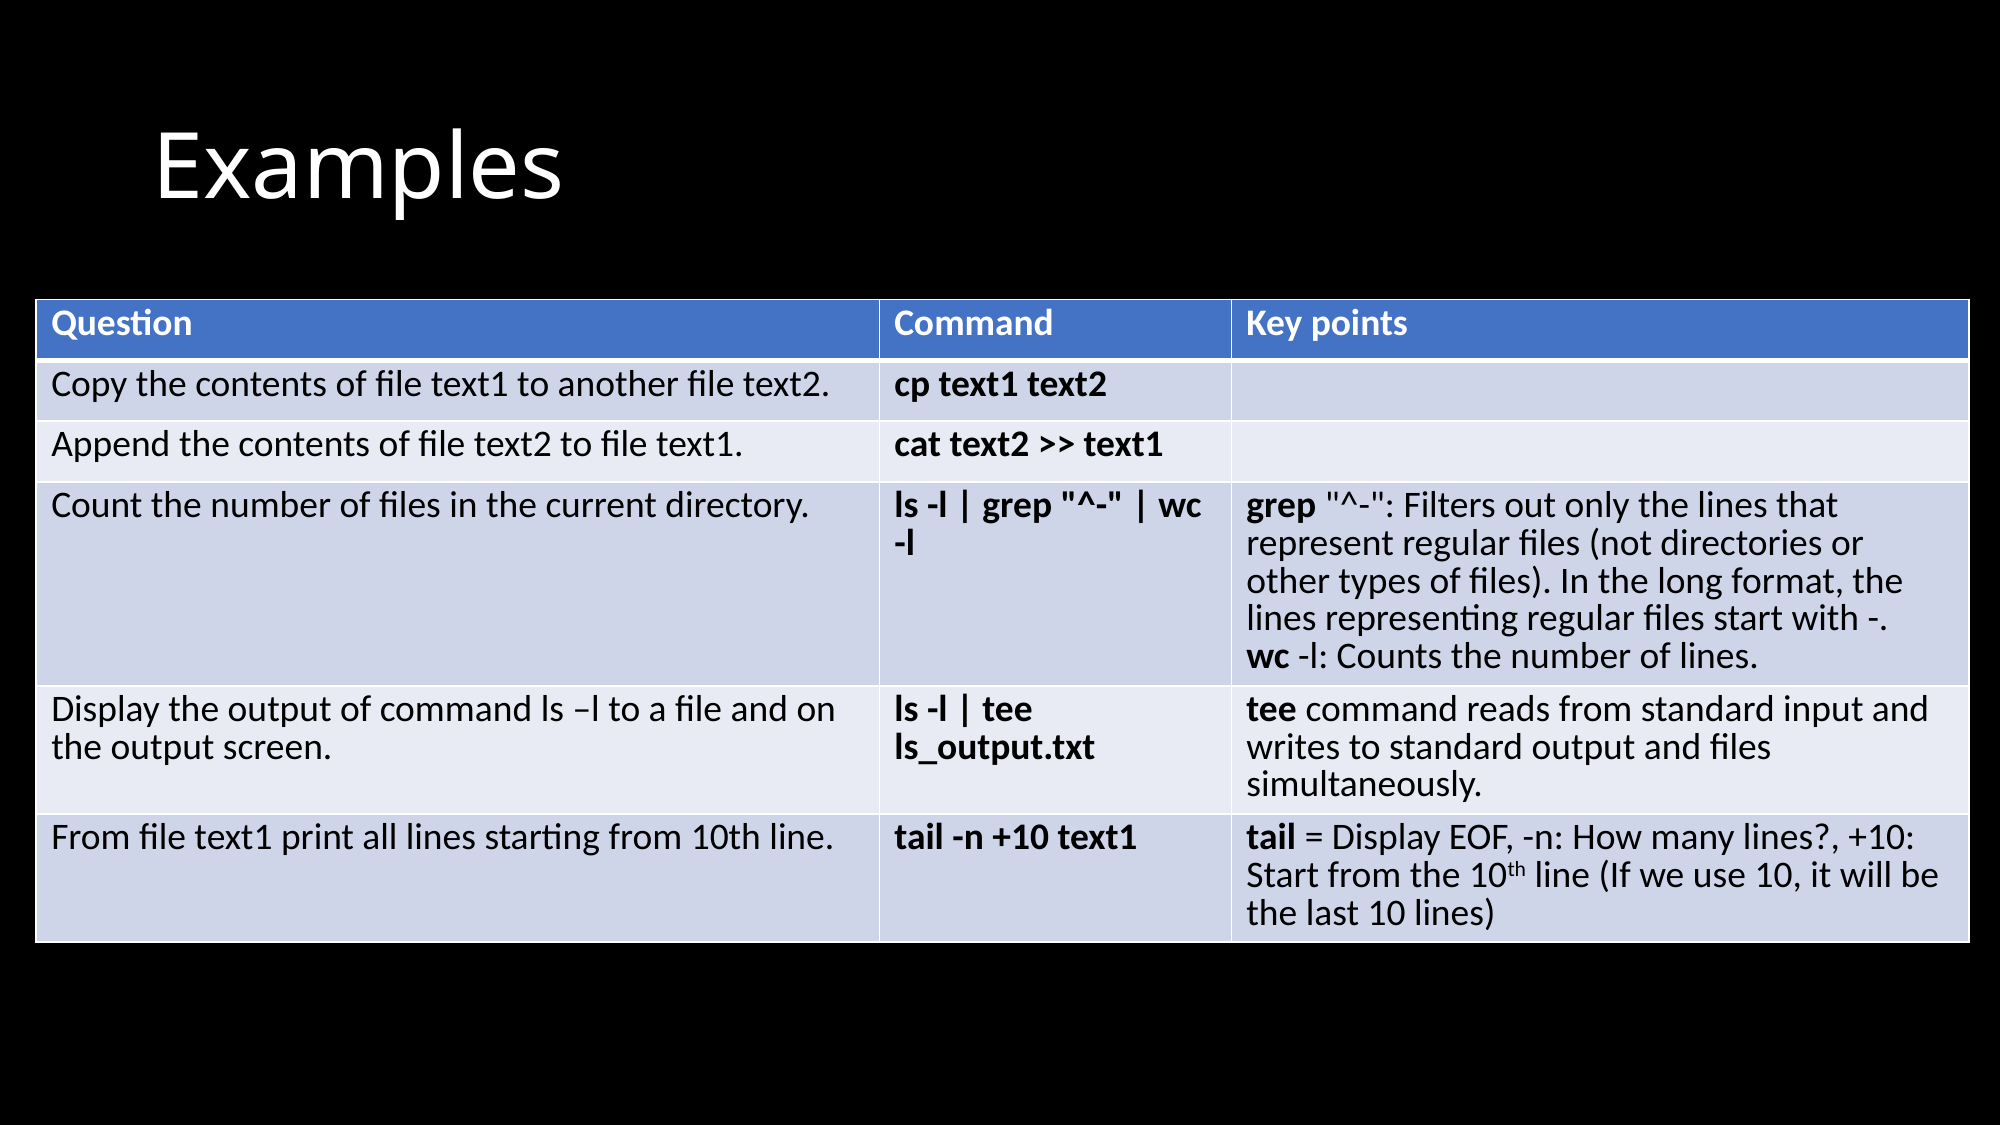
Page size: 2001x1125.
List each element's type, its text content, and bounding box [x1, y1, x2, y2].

table_cell ls -l | tee ls_output.txt [880, 687, 1231, 813]
table_header Question [37, 300, 879, 358]
table_cell tail = Display EOF, -n: How many lines?, +10: Start from the 10th line (If we use 10, it will be the last 10 lines) [1232, 815, 1968, 941]
table_header Key points [1232, 300, 1968, 358]
table_cell ls -l | grep "^-" | wc -l [880, 483, 1231, 685]
table_cell tee command reads from standard input and writes to standard output and files simultaneously. [1232, 687, 1968, 813]
table_cell From file text1 print all lines starting from 10th line. [37, 815, 879, 941]
title Examples [137, 59, 1863, 278]
table_cell [1232, 422, 1968, 481]
table_cell [1232, 363, 1968, 420]
table_cell Display the output of command ls –l to a file and on the output screen. [37, 687, 879, 813]
table_cell cat text2 >> text1 [880, 422, 1231, 481]
table_cell Count the number of files in the current directory. [37, 483, 879, 685]
table_cell cp text1 text2 [880, 363, 1231, 420]
table_header Command [880, 300, 1231, 358]
table_cell tail -n +10 text1 [880, 815, 1231, 941]
table_cell Copy the contents of file text1 to another file text2. [37, 363, 879, 420]
table_cell grep "^-": Filters out only the lines that represent regular files (not directories or other types of files). In the long format, the lines representing regular files start with -. wc -l: Counts the number of lines. [1232, 483, 1968, 685]
table_cell Append the contents of file text2 to file text1. [37, 422, 879, 481]
